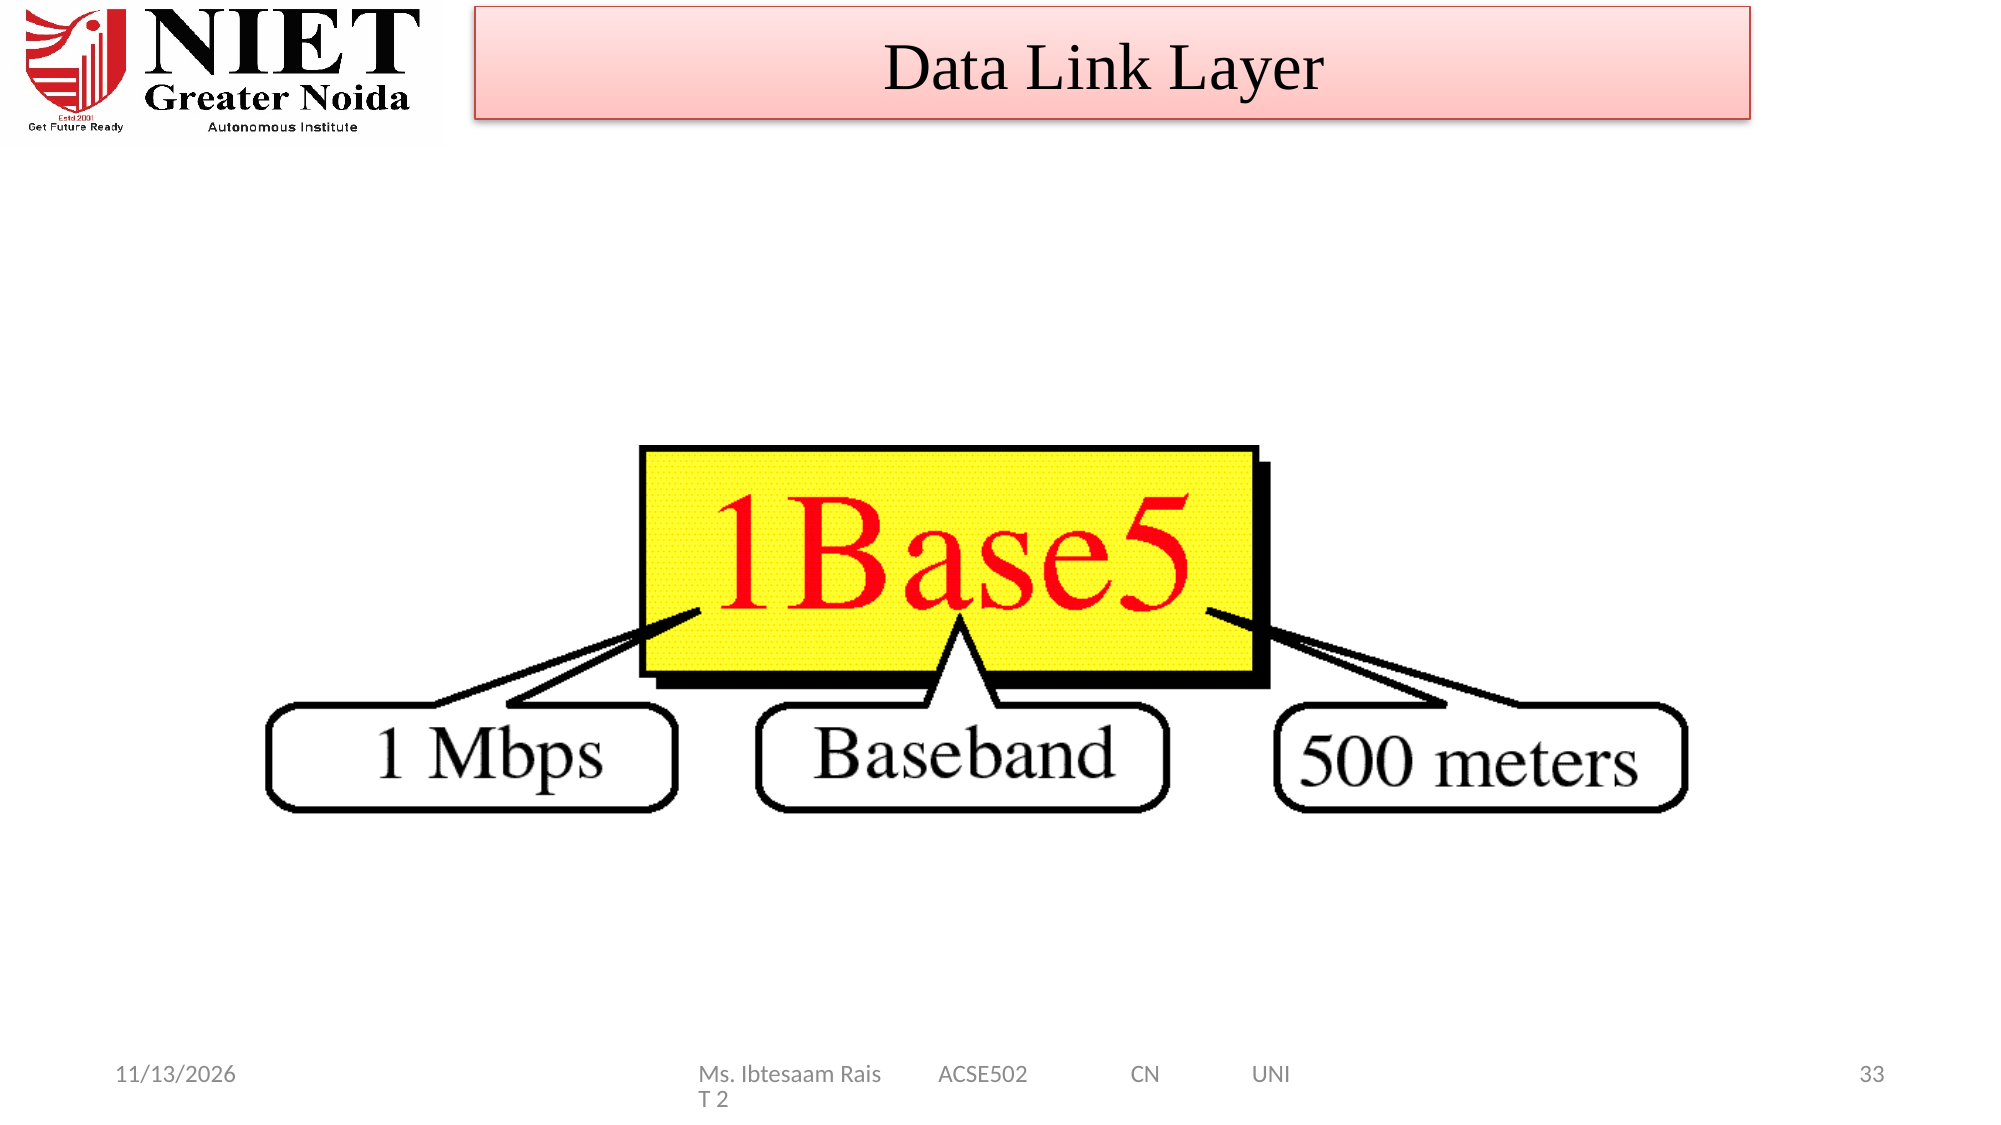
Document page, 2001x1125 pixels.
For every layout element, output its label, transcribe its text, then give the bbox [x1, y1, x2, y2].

footer Ms. Ibtesaam Rais ACSE502 CN UNIT 2 [683, 1042, 1317, 1103]
slide_number 33 [1433, 1042, 1900, 1103]
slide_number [99, 1042, 567, 1103]
picture [264, 445, 1690, 815]
picture [0, 0, 445, 149]
text_box Data Link Layer [474, 6, 1751, 120]
